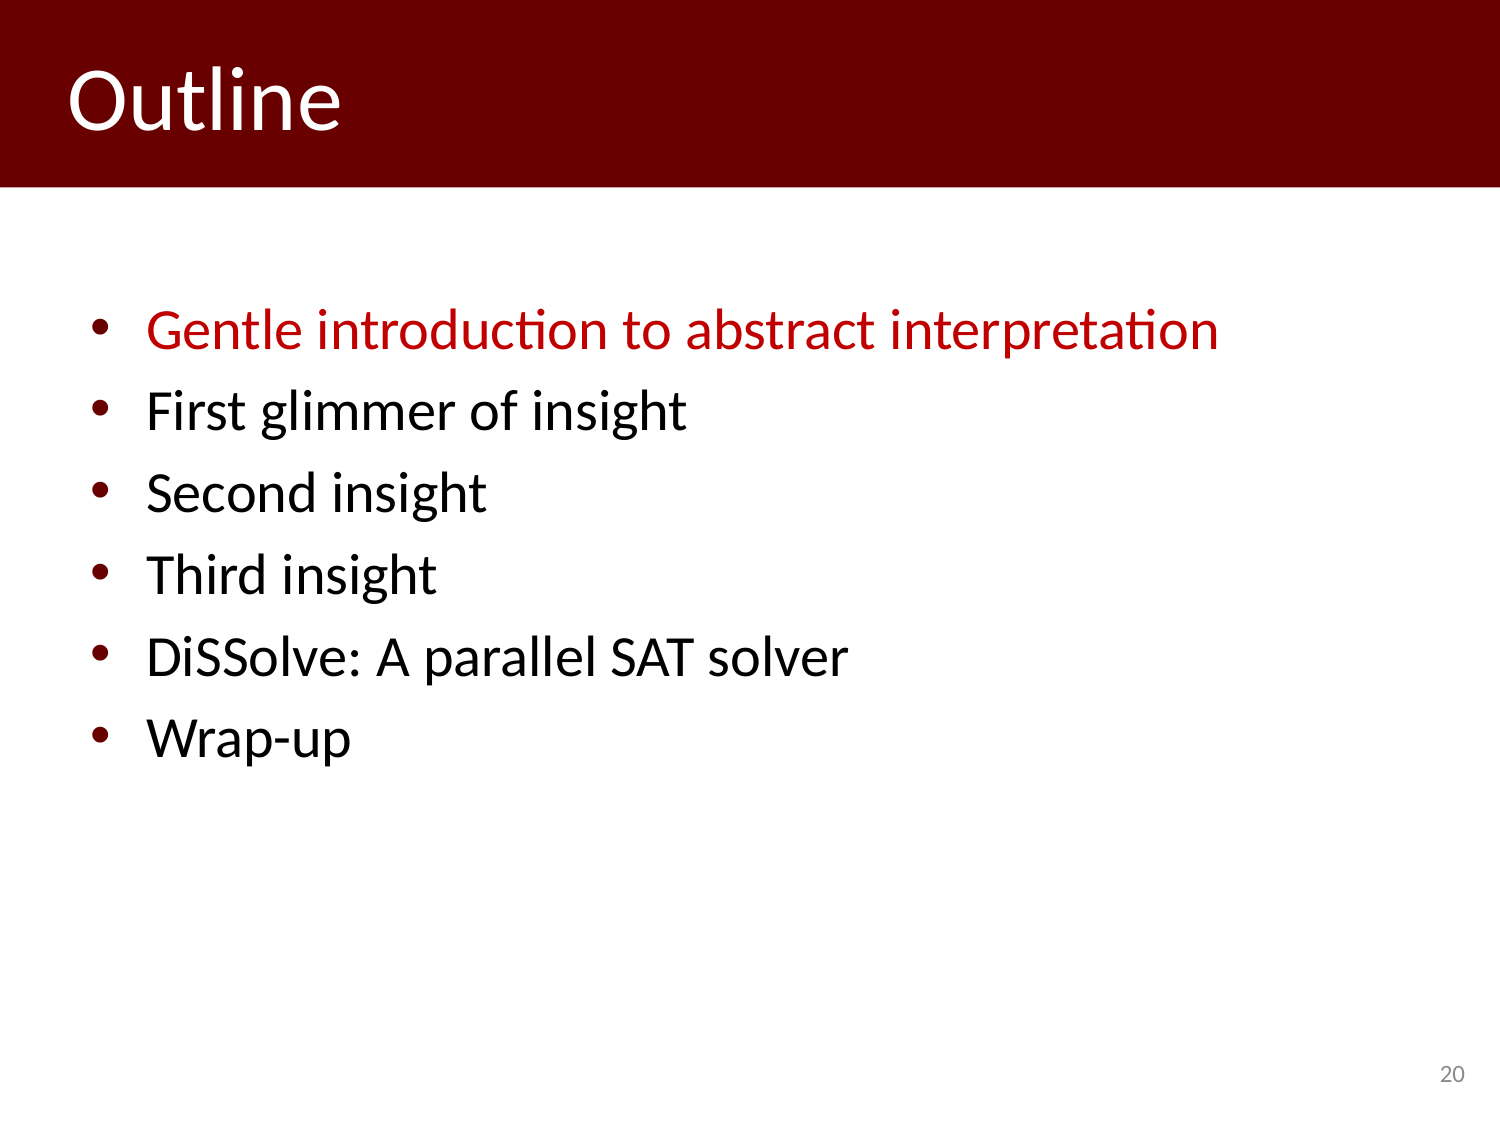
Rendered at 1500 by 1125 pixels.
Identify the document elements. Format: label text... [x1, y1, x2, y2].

title Outline [0, 0, 1500, 188]
list Gentle introduction to abstract interpretation First glimmer of insight Second insight Third insight DiSSolve: A parallel SAT solver Wrap-up [75, 283, 1425, 1026]
slide_number 20 [1130, 1042, 1481, 1103]
